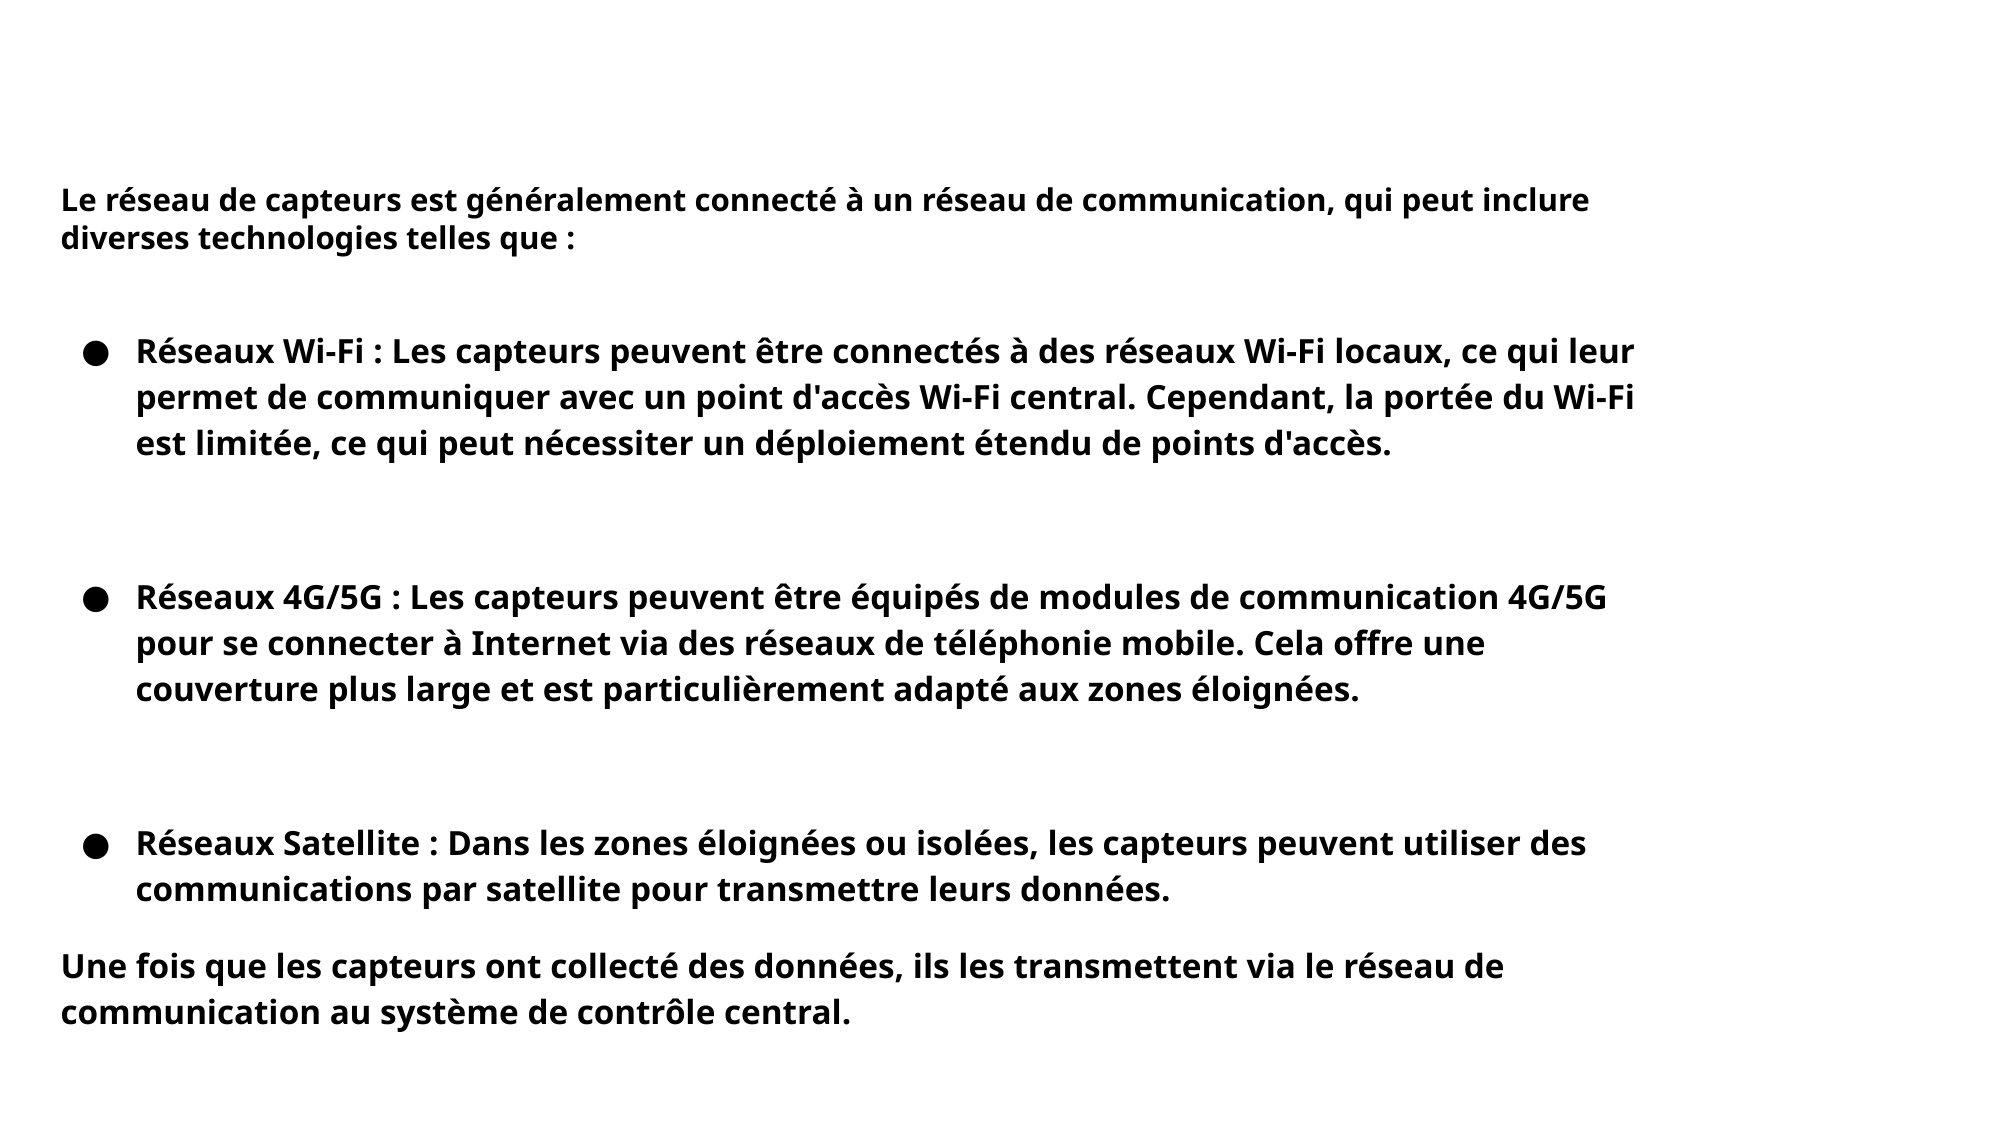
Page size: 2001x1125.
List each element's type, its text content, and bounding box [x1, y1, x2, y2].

text_box Le réseau de capteurs est généralement connecté à un réseau de communication, qui peut inclure diverses technologies telles que : Réseaux Wi-Fi : Les capteurs peuvent être connectés à des réseaux Wi-Fi locaux, ce qui leur permet de communiquer avec un point d'accès Wi-Fi central. Cependant, la portée du Wi-Fi est limitée, ce qui peut nécessiter un déploiement étendu de points d'accès. Réseaux 4G/5G : Les capteurs peuvent être équipés de modules de communication 4G/5G pour se connecter à Internet via des réseaux de téléphonie mobile. Cela offre une couverture plus large et est particulièrement adapté aux zones éloignées. Réseaux Satellite : Dans les zones éloignées ou isolées, les capteurs peuvent utiliser des communications par satellite pour transmettre leurs données. Une fois que les capteurs ont collecté des données, ils les transmettent via le réseau de communication au système de contrôle central. [45, 165, 1676, 1115]
